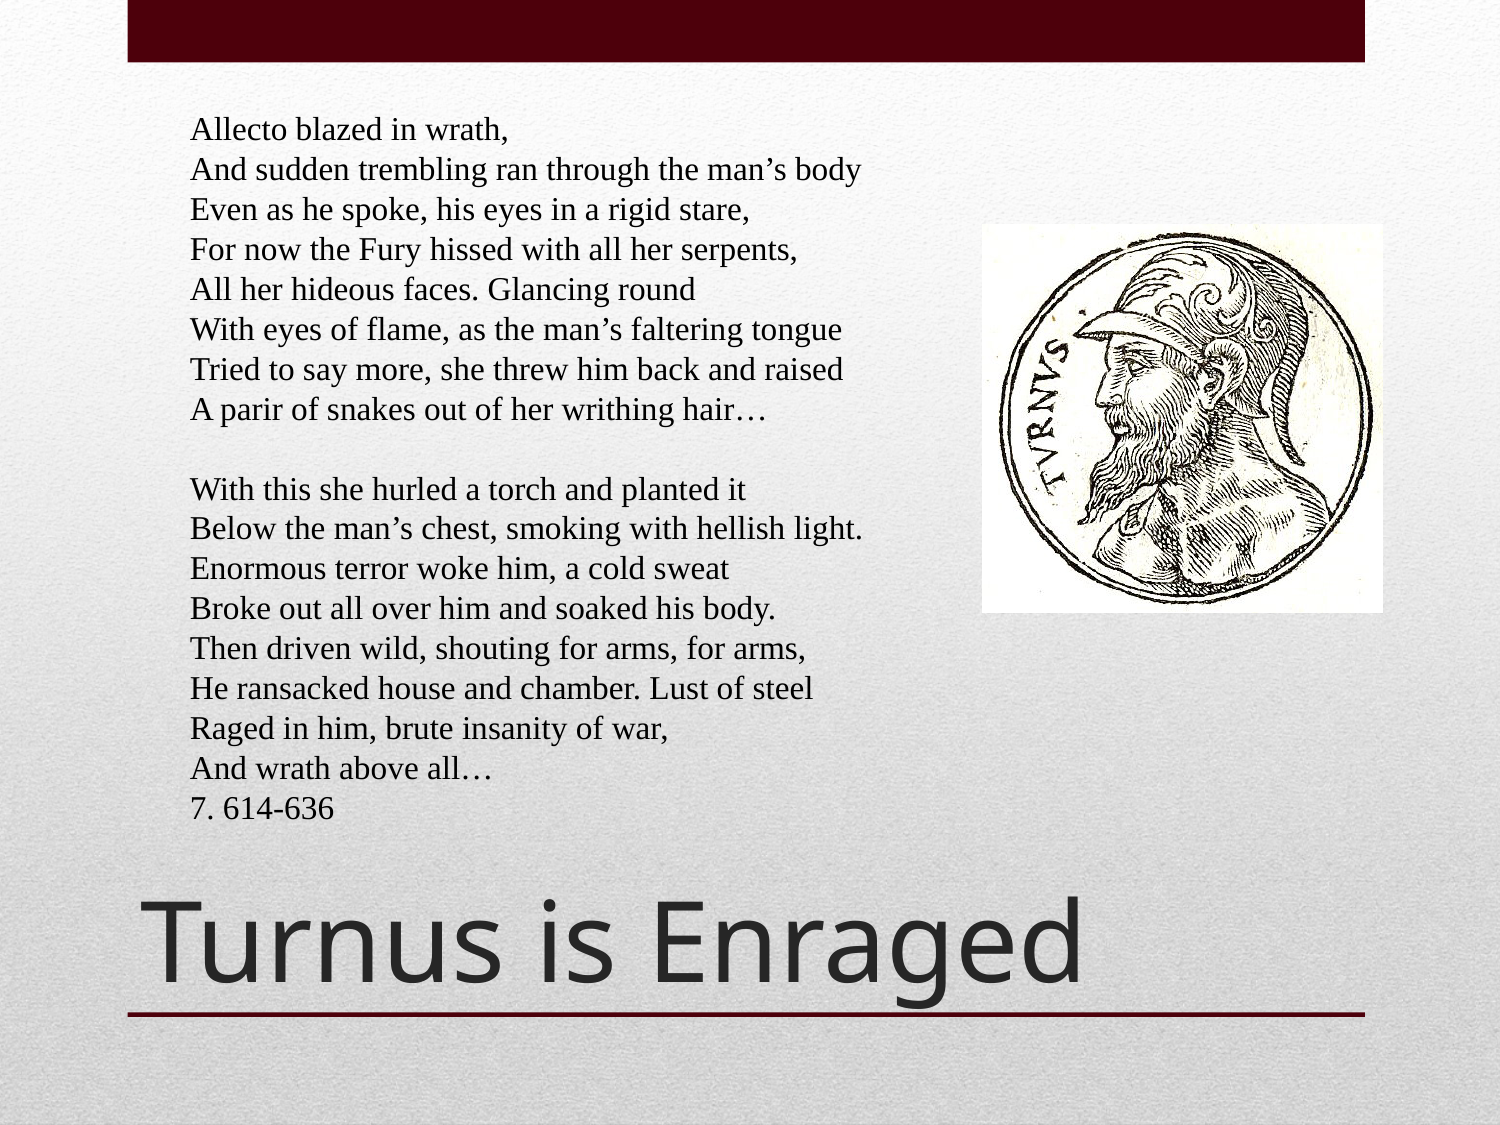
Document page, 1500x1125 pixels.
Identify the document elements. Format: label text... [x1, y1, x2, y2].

title Turnus is Enraged [125, 750, 1238, 1013]
text_box Allecto blazed in wrath, And sudden trembling ran through the man’s body Even as he spoke, his eyes in a rigid stare, For now the Fury hissed with all her serpents, All her hideous faces. Glancing round With eyes of flame, as the man’s faltering tongue Tried to say more, she threw him back and raised A parir of snakes out of her writhing hair… With this she hurled a torch and planted it Below the man’s chest, smoking with hellish light. Enormous terror woke him, a cold sweat Broke out all over him and soaked his body. Then driven wild, shouting for arms, for arms, He ransacked house and chamber. Lust of steel Raged in him, brute insanity of war, And wrath above all… 7. 614-636 [174, 99, 913, 834]
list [981, 224, 1384, 614]
